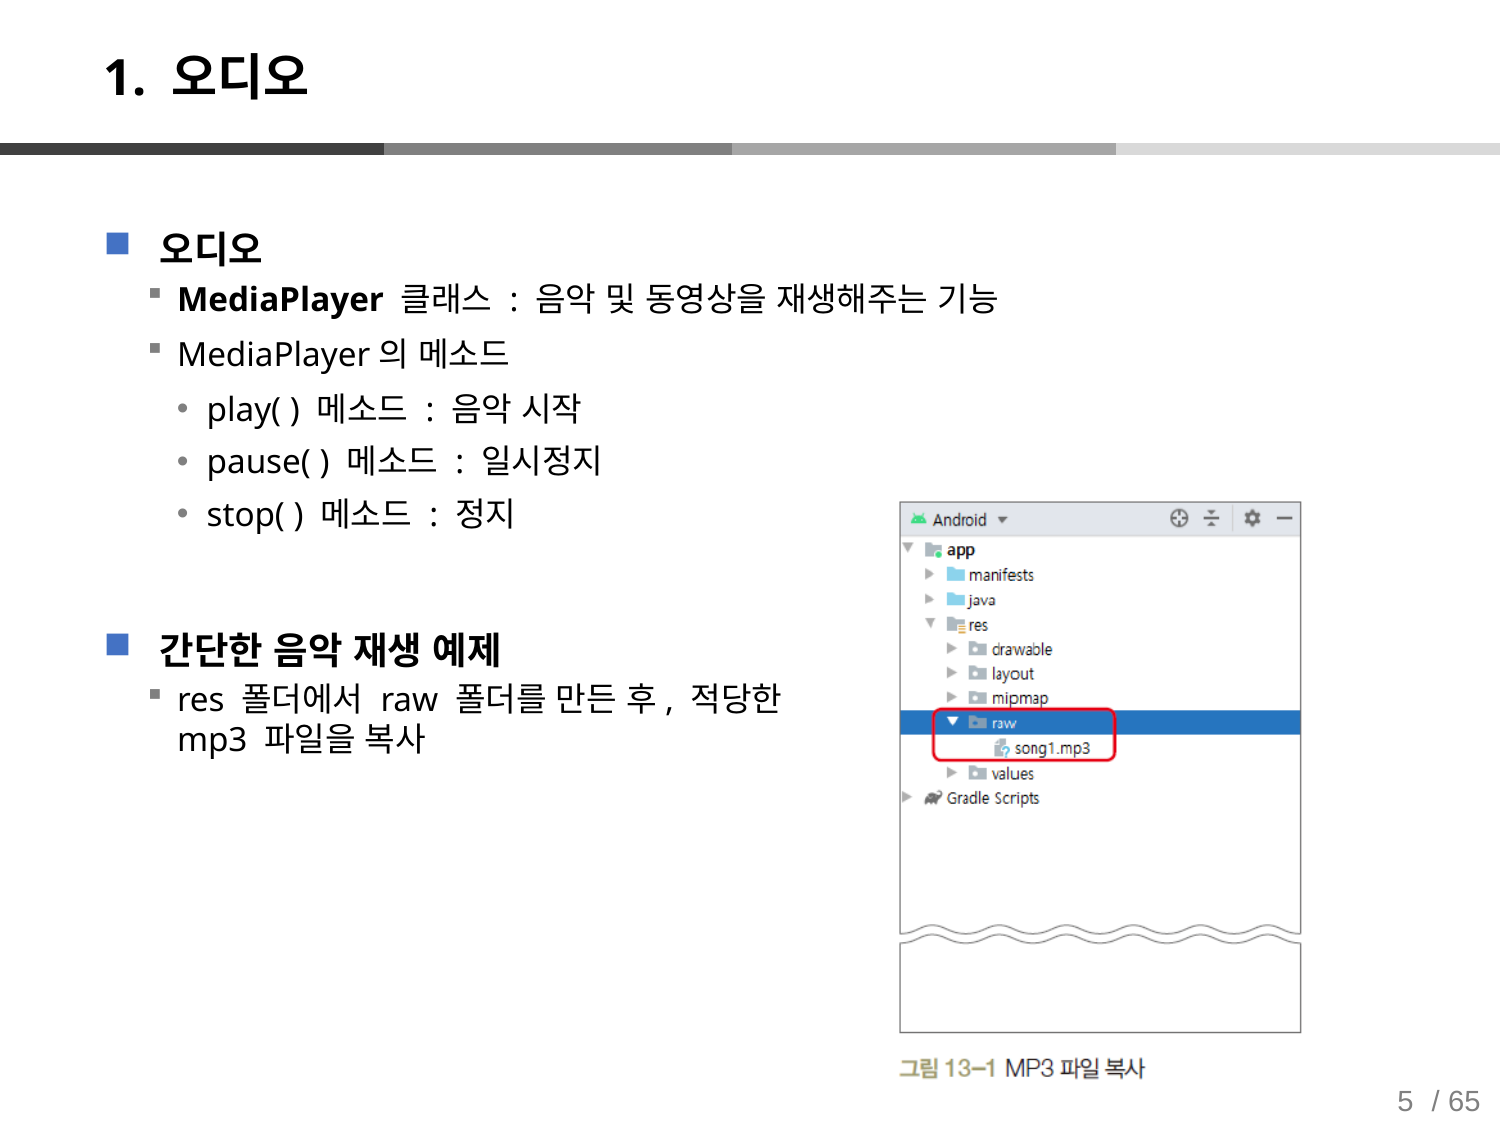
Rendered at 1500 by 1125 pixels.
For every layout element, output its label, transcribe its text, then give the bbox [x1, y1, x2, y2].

list 오디오 MediaPlayer 클래스 : 음악 및 동영상을 재생해주는 기능 MediaPlayer의 메소드 play( ) 메소드 : 음악 시작 pause( ) 메소드 : 일시정지 stop( ) 메소드 : 정지 간단한 음악 재생 예제 res 폴더에서 raw 폴더를 만든 후, 적당한 mp3 파일을 복사 [88, 196, 1436, 1083]
picture [897, 499, 1304, 1082]
title 1. 오디오 [88, 30, 1211, 121]
